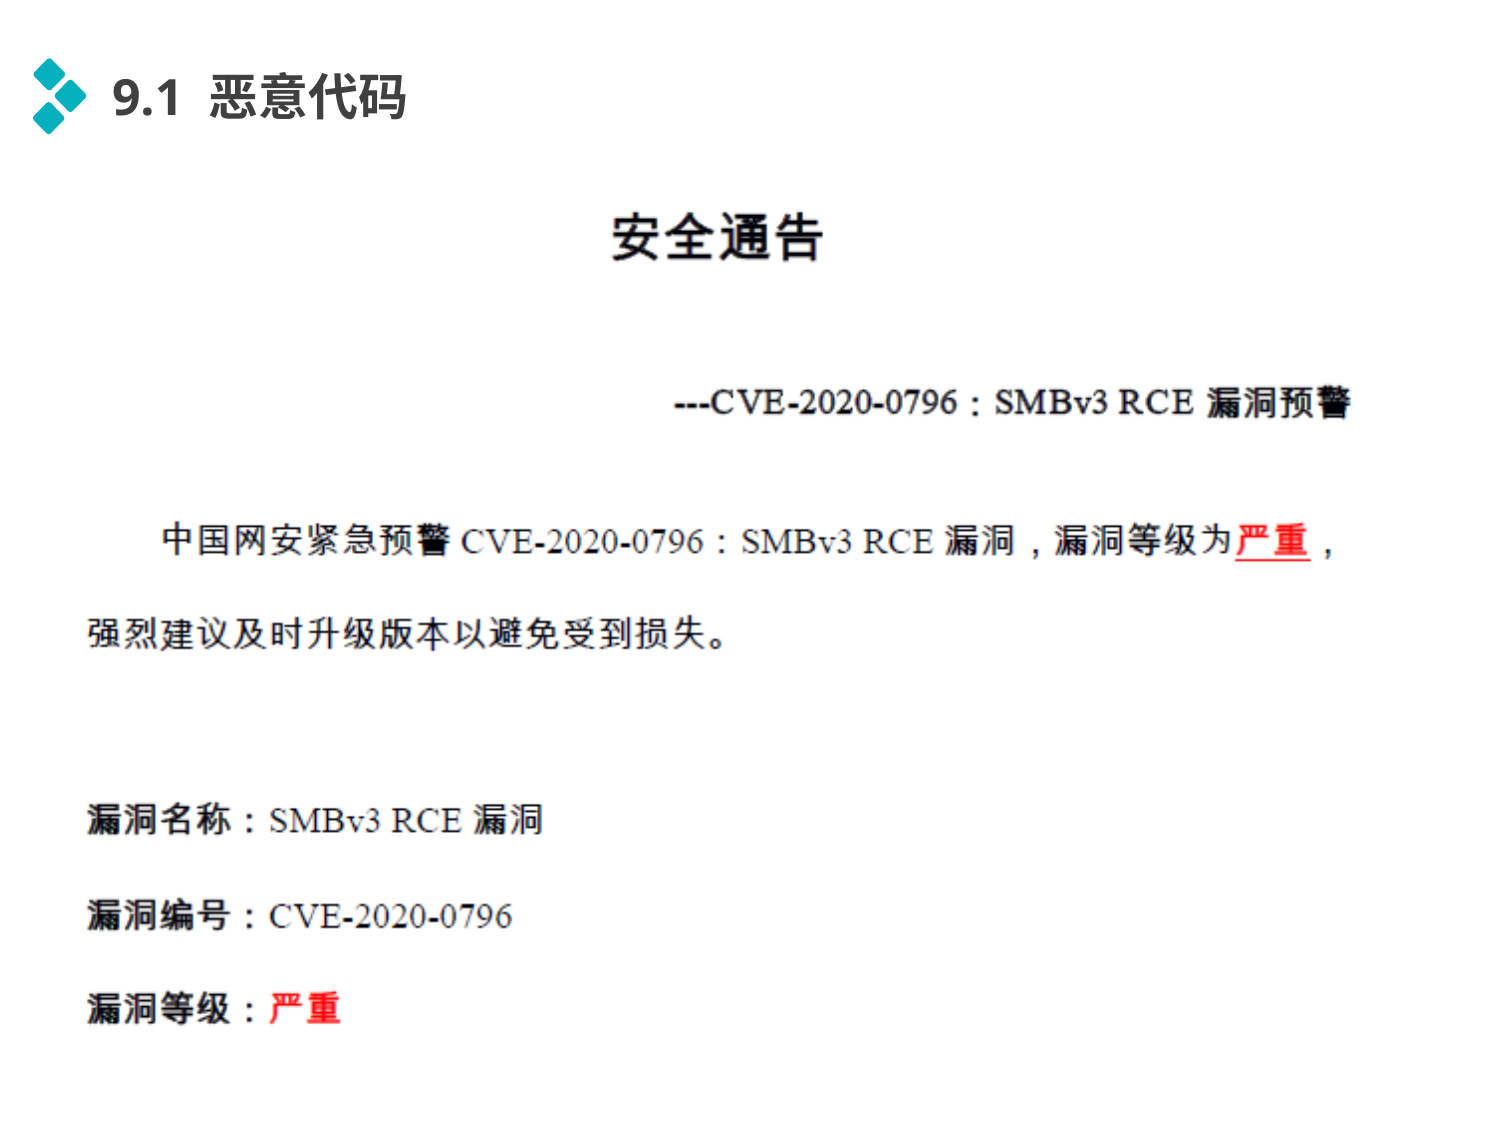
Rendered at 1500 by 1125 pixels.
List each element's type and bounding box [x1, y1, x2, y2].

picture [64, 181, 1381, 1044]
text_box [32, 57, 556, 135]
